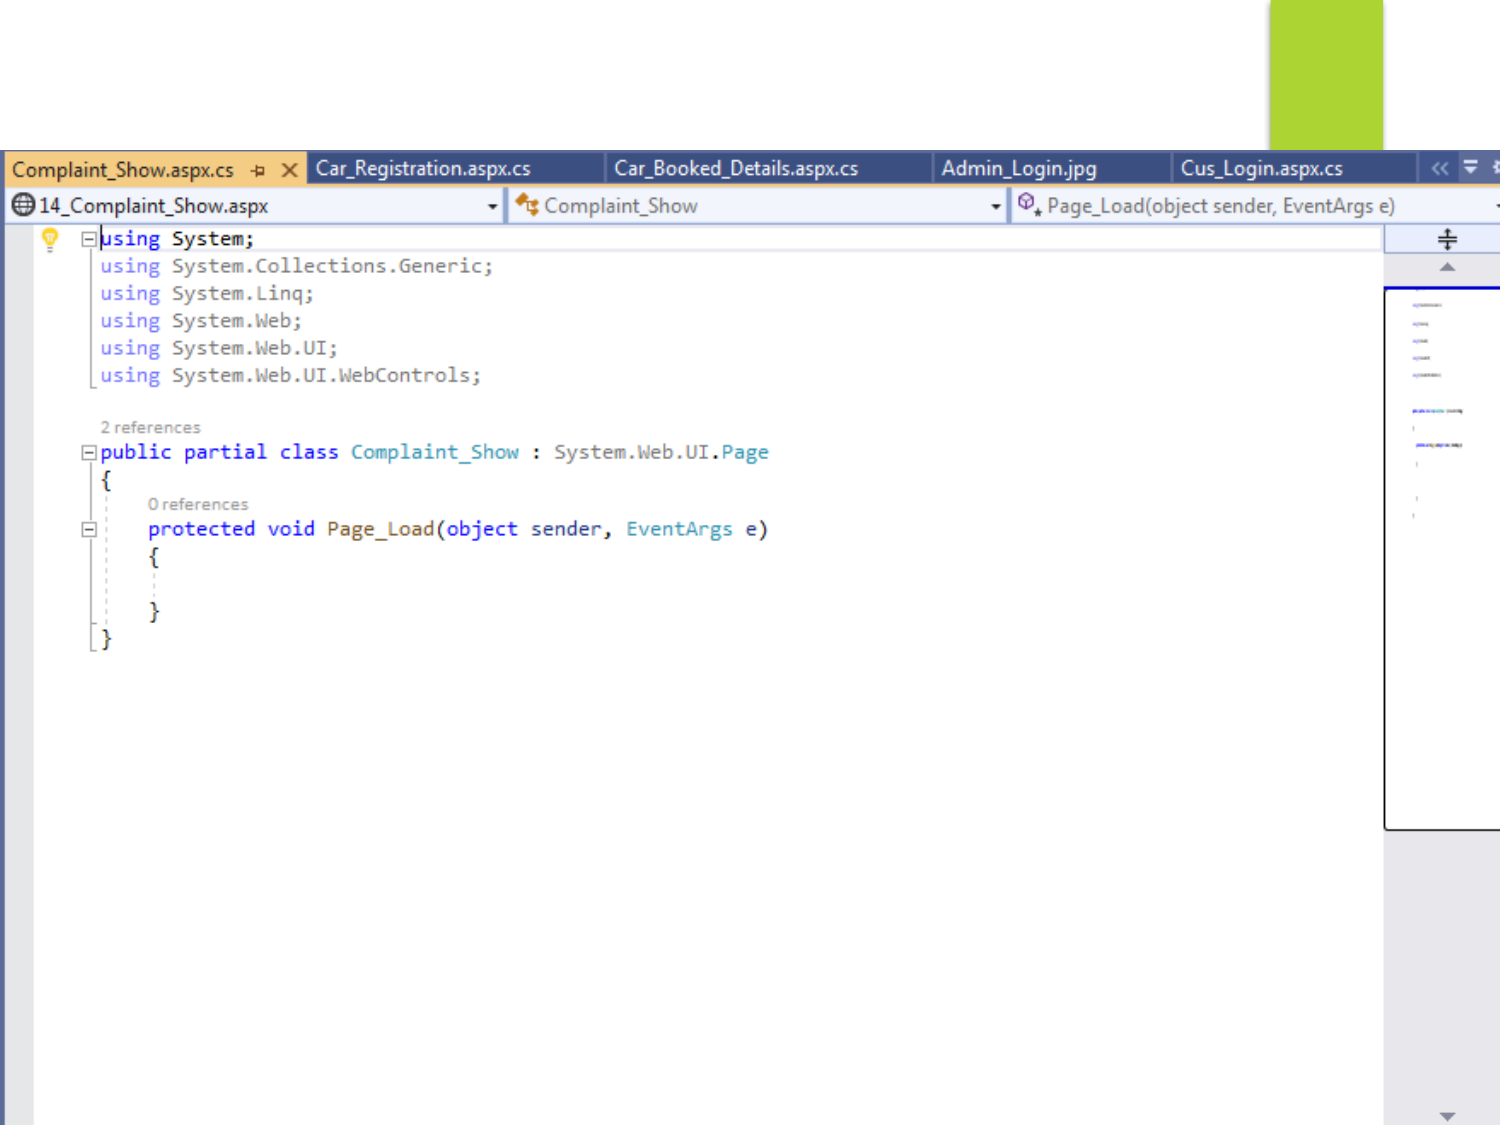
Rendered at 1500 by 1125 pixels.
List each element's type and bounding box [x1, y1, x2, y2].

picture [0, 150, 1500, 1125]
